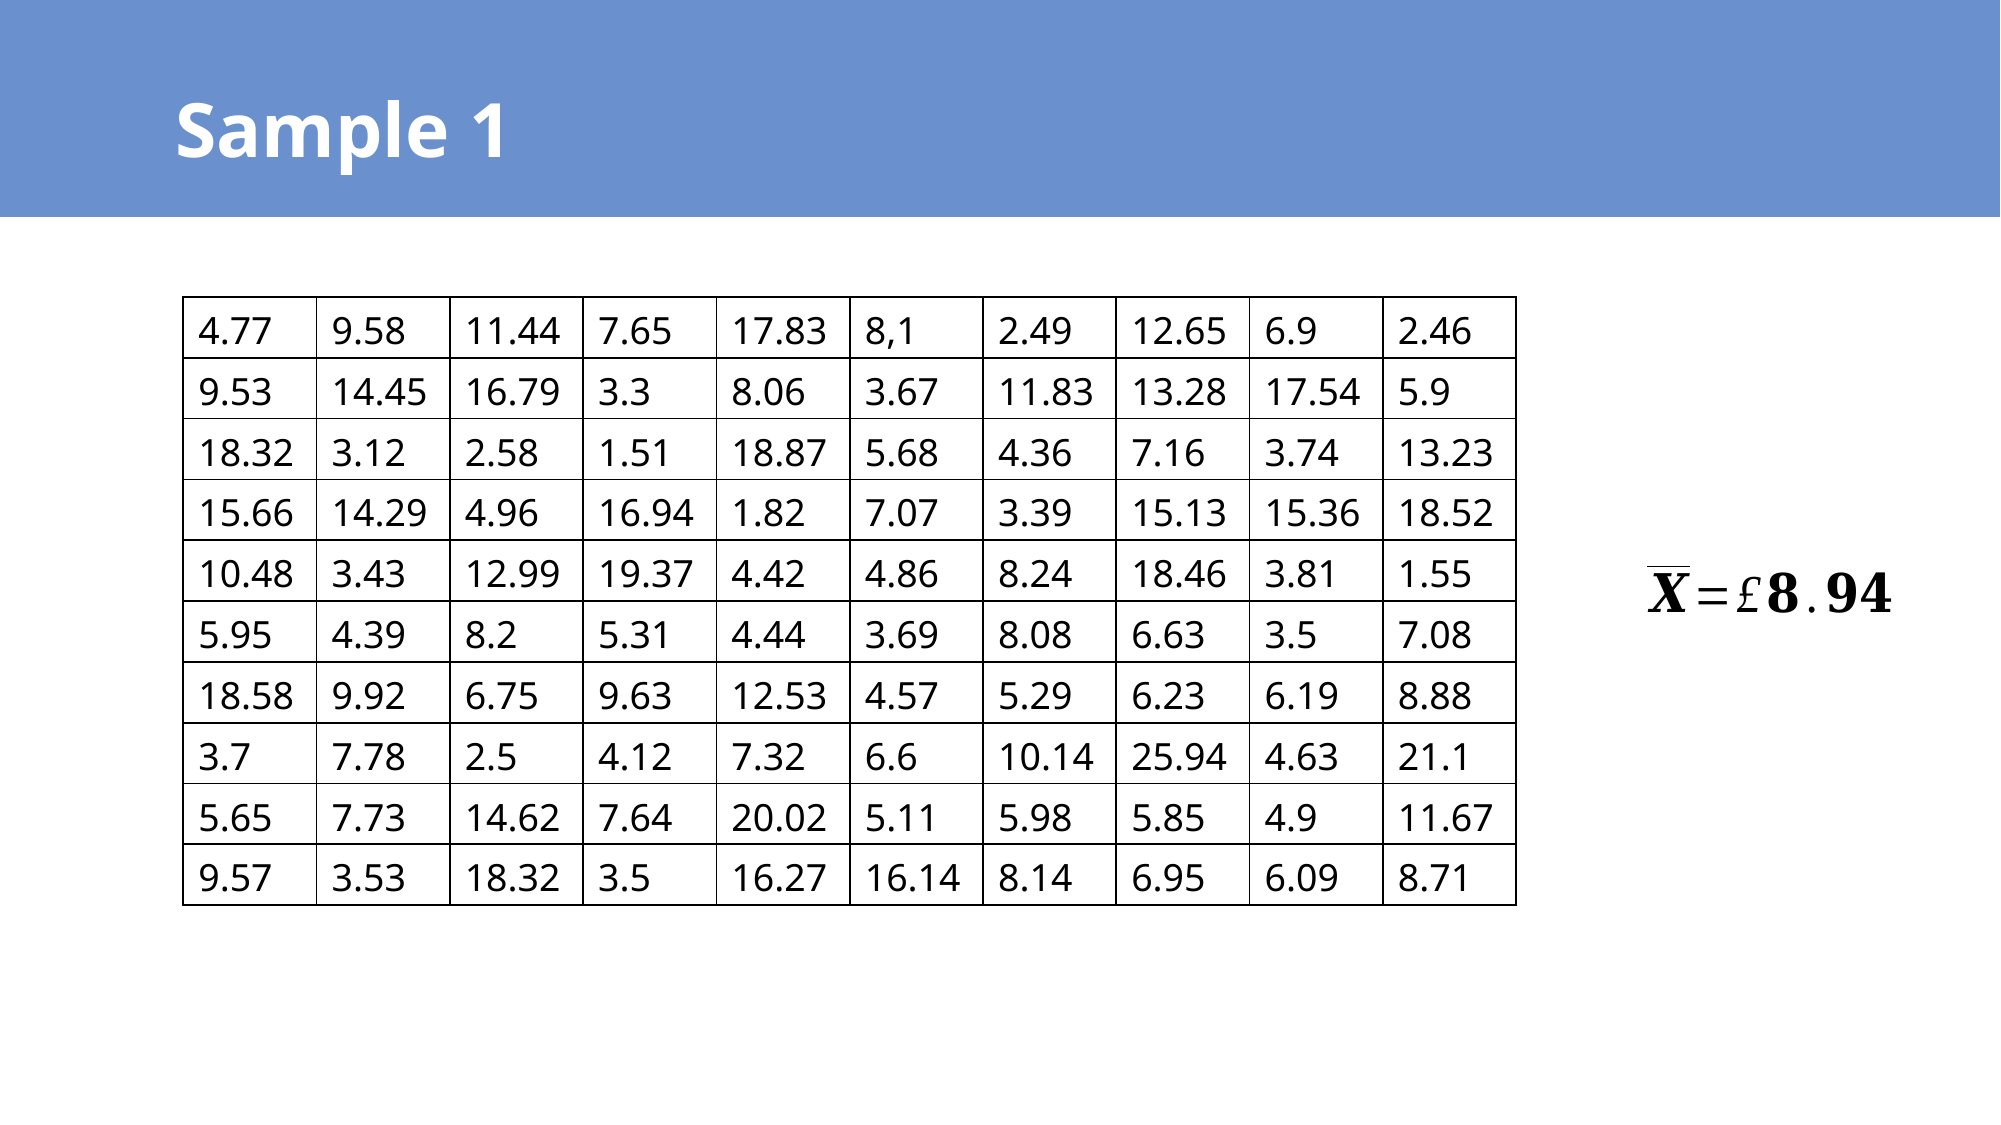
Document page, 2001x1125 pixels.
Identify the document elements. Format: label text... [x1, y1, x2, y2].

table_cell 3.69 [851, 602, 982, 661]
table_header 2.46 [1384, 298, 1515, 357]
table_cell 5.68 [851, 419, 982, 479]
table_cell 3.43 [317, 541, 449, 600]
table_cell 16.27 [717, 845, 849, 904]
table_cell 2.5 [451, 724, 582, 783]
table_cell 12.99 [451, 541, 582, 600]
table_cell 18.32 [451, 845, 582, 904]
table_cell 16.79 [451, 359, 582, 418]
table_cell 9.53 [184, 359, 316, 418]
table_cell 6.95 [1117, 845, 1249, 904]
table_cell 7.73 [317, 784, 449, 843]
table_cell 5.98 [984, 784, 1115, 843]
table_cell 4.12 [584, 724, 716, 783]
table_cell 18.32 [184, 419, 316, 479]
table_cell 6.6 [851, 724, 982, 783]
table_cell 3.81 [1250, 541, 1382, 600]
table_cell 8.06 [717, 359, 849, 418]
text_box Sample 1 [160, 74, 1762, 180]
table_cell 13.23 [1384, 419, 1515, 479]
table_cell 6.09 [1250, 845, 1382, 904]
table_cell 10.14 [984, 724, 1115, 783]
table_cell 5.31 [584, 602, 716, 661]
table_header 6.9 [1250, 298, 1382, 357]
table_header 9.58 [317, 298, 449, 357]
table_cell 8.2 [451, 602, 582, 661]
table_cell 9.63 [584, 663, 716, 722]
table_cell 3.39 [984, 480, 1115, 539]
table_cell 9.92 [317, 663, 449, 722]
table_cell 15.66 [184, 480, 316, 539]
table_cell 18.52 [1384, 480, 1515, 539]
table_cell 4.42 [717, 541, 849, 600]
table_cell 19.37 [584, 541, 716, 600]
table_cell 15.36 [1250, 480, 1382, 539]
table_cell 3.67 [851, 359, 982, 418]
table_cell 7.78 [317, 724, 449, 783]
table_cell 7.07 [851, 480, 982, 539]
table_cell 11.67 [1384, 784, 1515, 843]
table_cell 15.13 [1117, 480, 1249, 539]
table_cell 1.51 [584, 419, 716, 479]
table_header 7.65 [584, 298, 716, 357]
table_cell 21.1 [1384, 724, 1515, 783]
table_cell 9.57 [184, 845, 316, 904]
table_cell 6.19 [1250, 663, 1382, 722]
table_cell 5.85 [1117, 784, 1249, 843]
table_cell 5.65 [184, 784, 316, 843]
table_cell 6.75 [451, 663, 582, 722]
table_cell 14.45 [317, 359, 449, 418]
table_cell 14.62 [451, 784, 582, 843]
table_cell 5.29 [984, 663, 1115, 722]
table_cell 4.36 [984, 419, 1115, 479]
table_cell 8.08 [984, 602, 1115, 661]
table_cell 3.7 [184, 724, 316, 783]
table_cell 7.16 [1117, 419, 1249, 479]
table_cell 8.24 [984, 541, 1115, 600]
table_cell 4.44 [717, 602, 849, 661]
table_cell 3.74 [1250, 419, 1382, 479]
table_header 17.83 [717, 298, 849, 357]
table_cell 7.64 [584, 784, 716, 843]
table_header 12.65 [1117, 298, 1249, 357]
table_cell 7.08 [1384, 602, 1515, 661]
table_cell 3.12 [317, 419, 449, 479]
text_box [0, 0, 2000, 217]
table_cell 18.58 [184, 663, 316, 722]
table_cell 4.57 [851, 663, 982, 722]
table_cell 8.88 [1384, 663, 1515, 722]
table_cell 14.29 [317, 480, 449, 539]
table_cell 20.02 [717, 784, 849, 843]
table_cell 17.54 [1250, 359, 1382, 418]
table_cell 3.53 [317, 845, 449, 904]
table_cell 5.11 [851, 784, 982, 843]
table_cell 4.9 [1250, 784, 1382, 843]
table_cell 6.23 [1117, 663, 1249, 722]
table_cell 16.94 [584, 480, 716, 539]
table_header 8,1 [851, 298, 982, 357]
table_cell 4.86 [851, 541, 982, 600]
table_cell 1.82 [717, 480, 849, 539]
table_cell 1.55 [1384, 541, 1515, 600]
table_cell 11.83 [984, 359, 1115, 418]
table_cell 7.32 [717, 724, 849, 783]
table_cell 3.5 [584, 845, 716, 904]
table_header 11.44 [451, 298, 582, 357]
table_cell 6.63 [1117, 602, 1249, 661]
table_cell 4.96 [451, 480, 582, 539]
table_cell 13.28 [1117, 359, 1249, 418]
table_cell 8.71 [1384, 845, 1515, 904]
table_cell 4.63 [1250, 724, 1382, 783]
table_cell 16.14 [851, 845, 982, 904]
table_cell 4.39 [317, 602, 449, 661]
table_cell 2.58 [451, 419, 582, 479]
table_cell 25.94 [1117, 724, 1249, 783]
table_cell 18.46 [1117, 541, 1249, 600]
table_cell 10.48 [184, 541, 316, 600]
table_header 4.77 [184, 298, 316, 357]
table_cell 8.14 [984, 845, 1115, 904]
table_cell 3.5 [1250, 602, 1382, 661]
table_cell 3.3 [584, 359, 716, 418]
table_cell 18.87 [717, 419, 849, 479]
table_cell 12.53 [717, 663, 849, 722]
table_cell 5.95 [184, 602, 316, 661]
table_cell 5.9 [1384, 359, 1515, 418]
table_header 2.49 [984, 298, 1115, 357]
